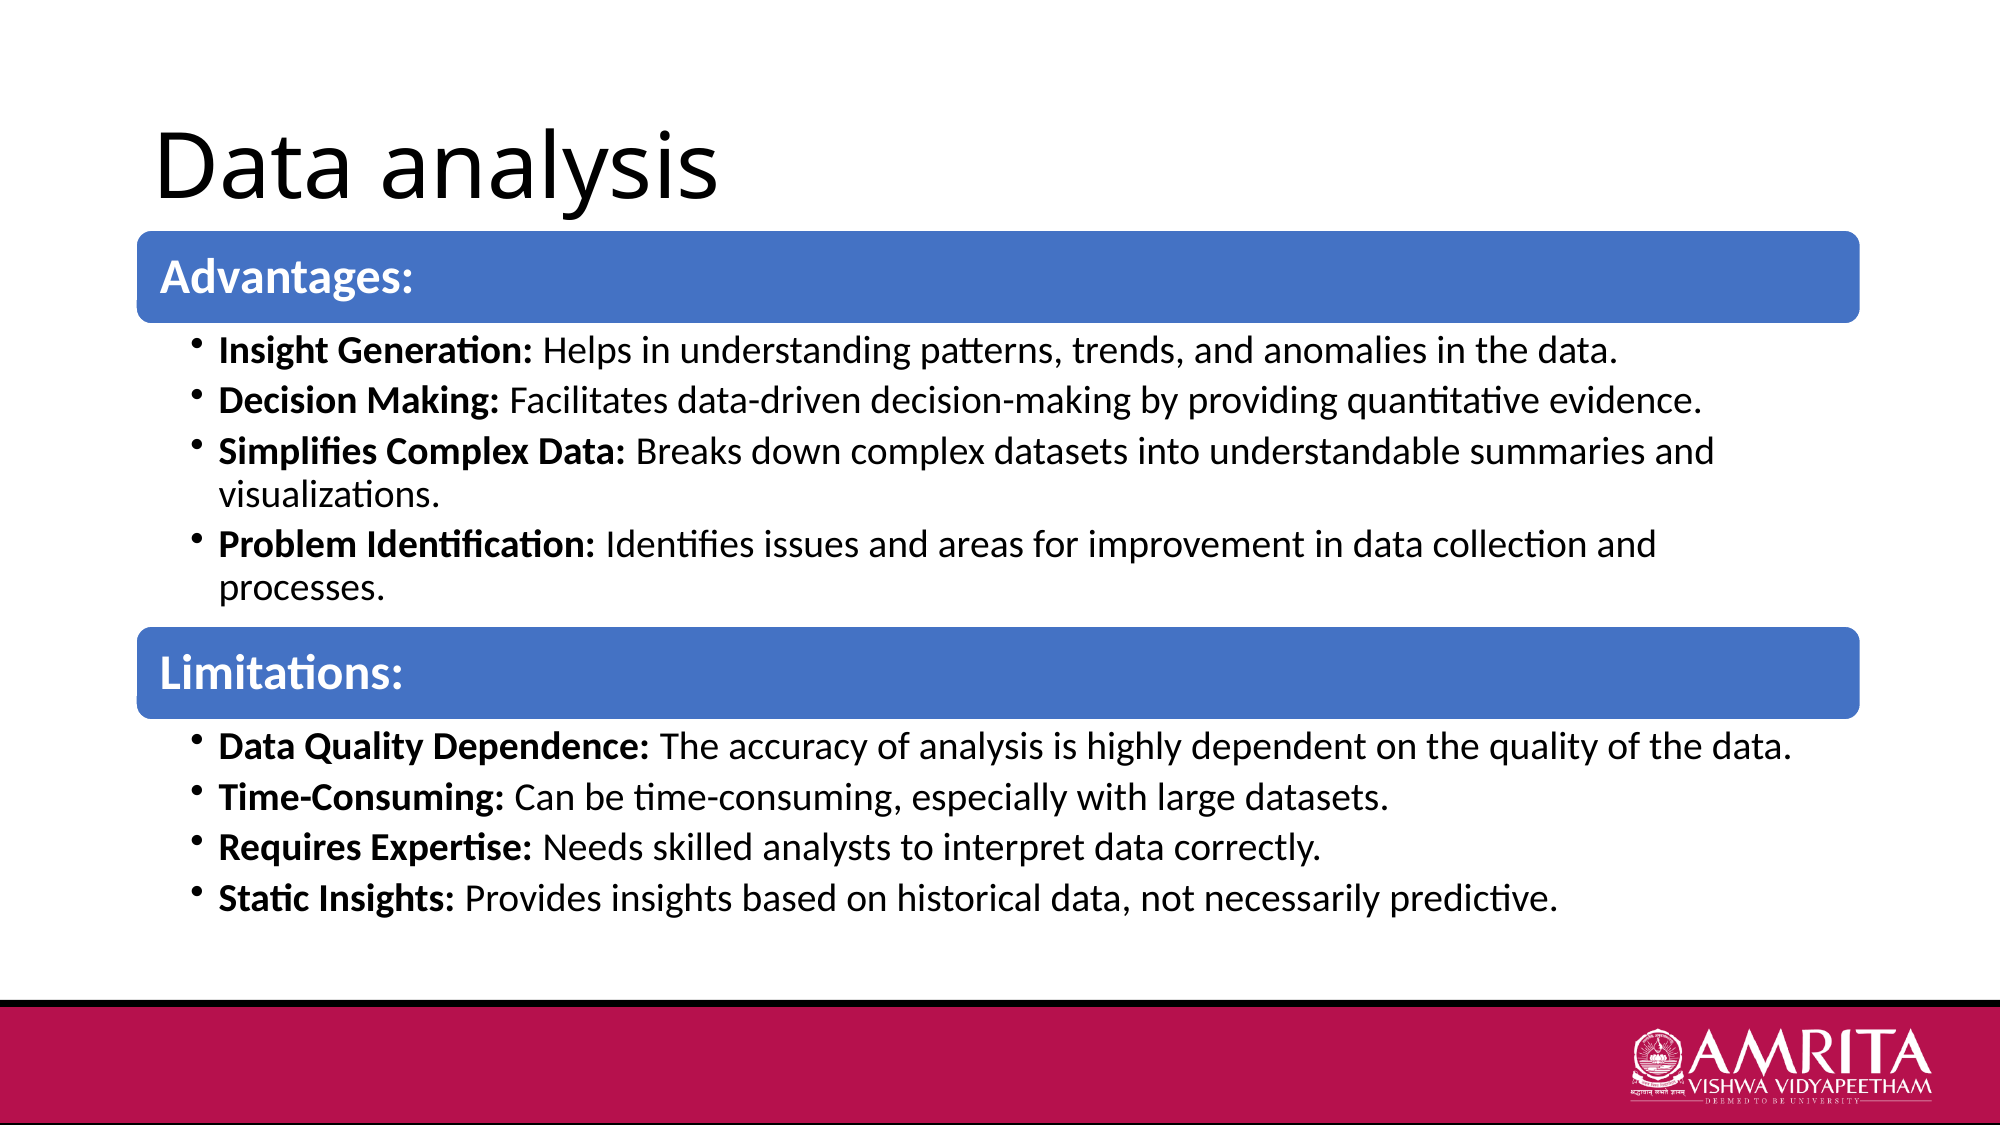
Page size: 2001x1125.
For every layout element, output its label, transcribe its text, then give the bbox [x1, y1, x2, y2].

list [135, 226, 1861, 940]
picture [1622, 1011, 1940, 1113]
title Data analysis [137, 59, 1863, 278]
